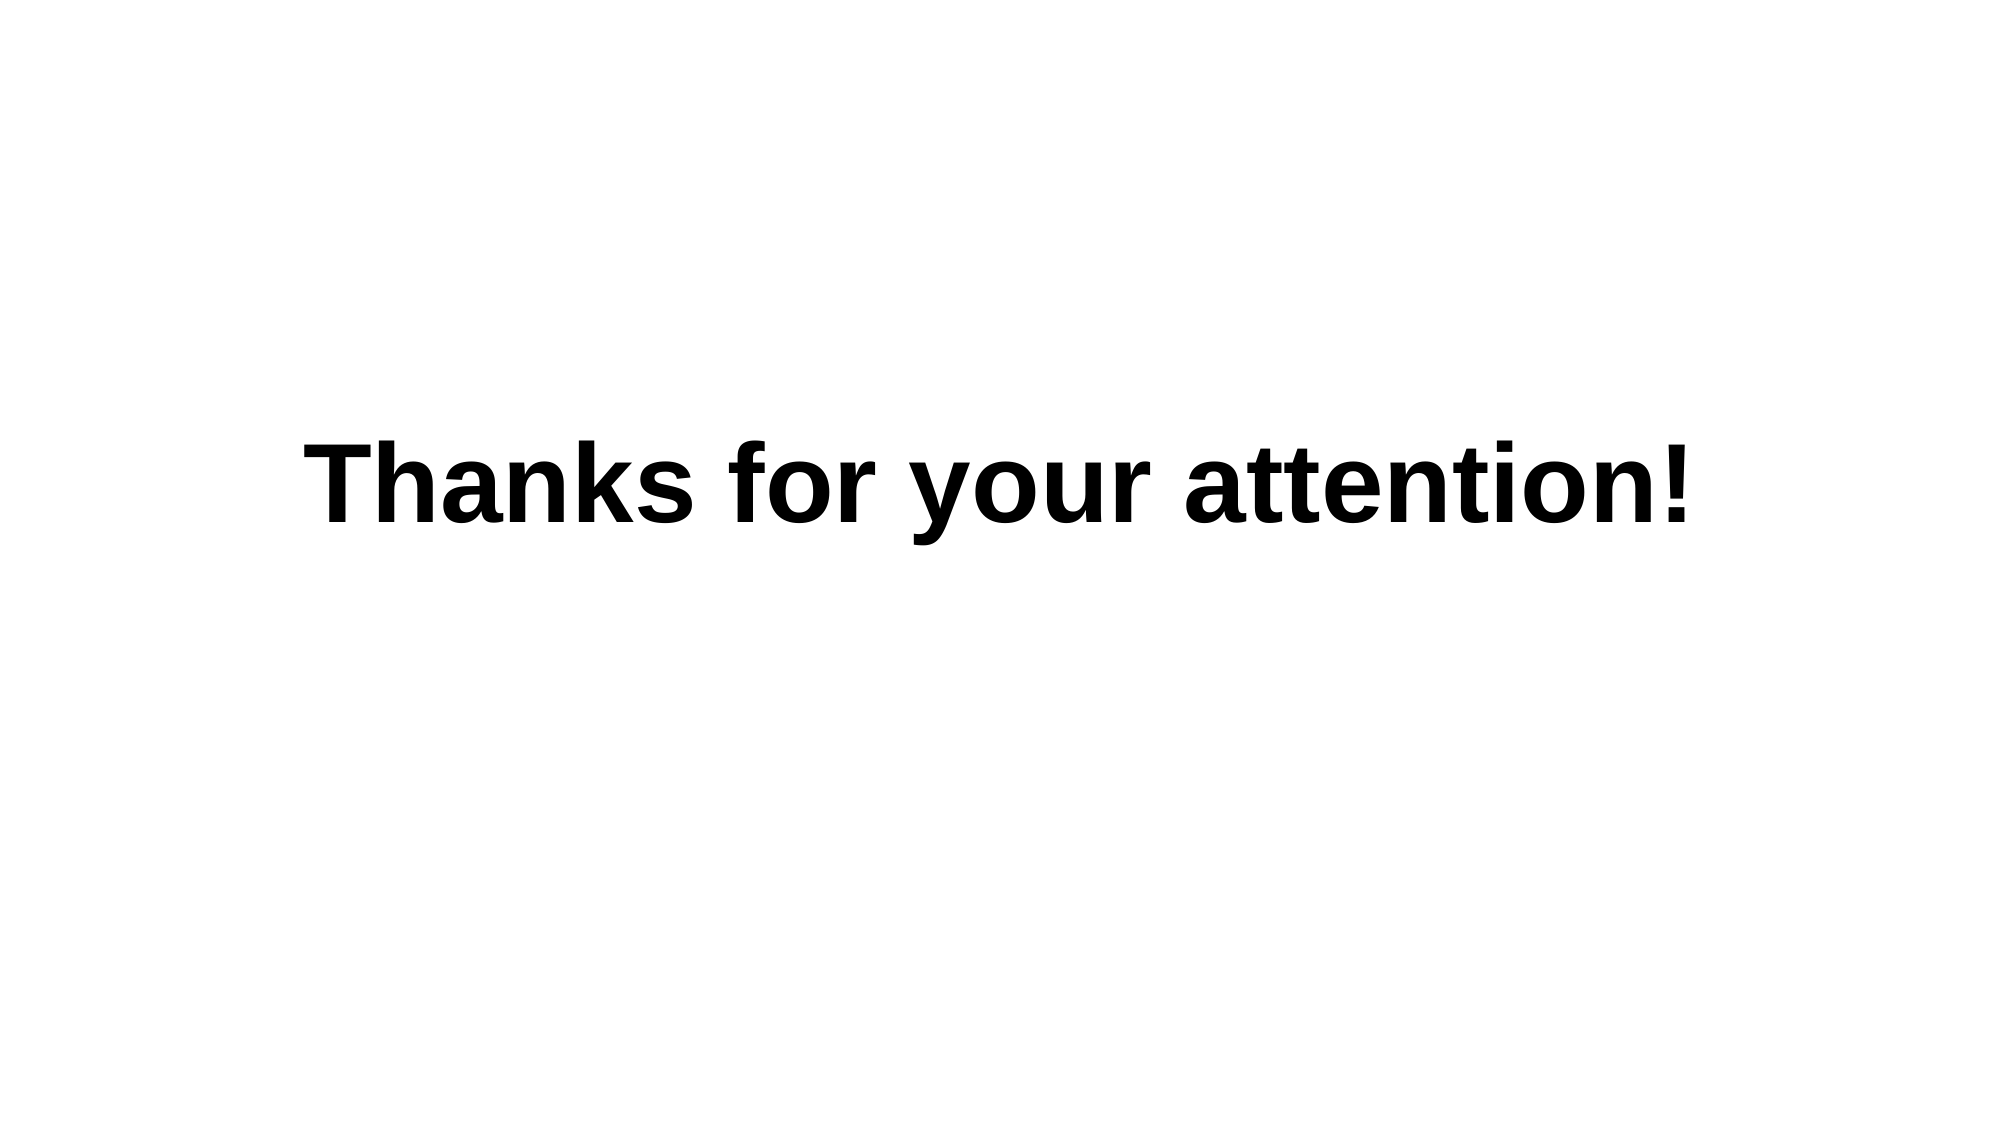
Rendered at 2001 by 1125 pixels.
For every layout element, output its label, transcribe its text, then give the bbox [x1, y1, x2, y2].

text_box Thanks for your attention! [0, 403, 2000, 553]
